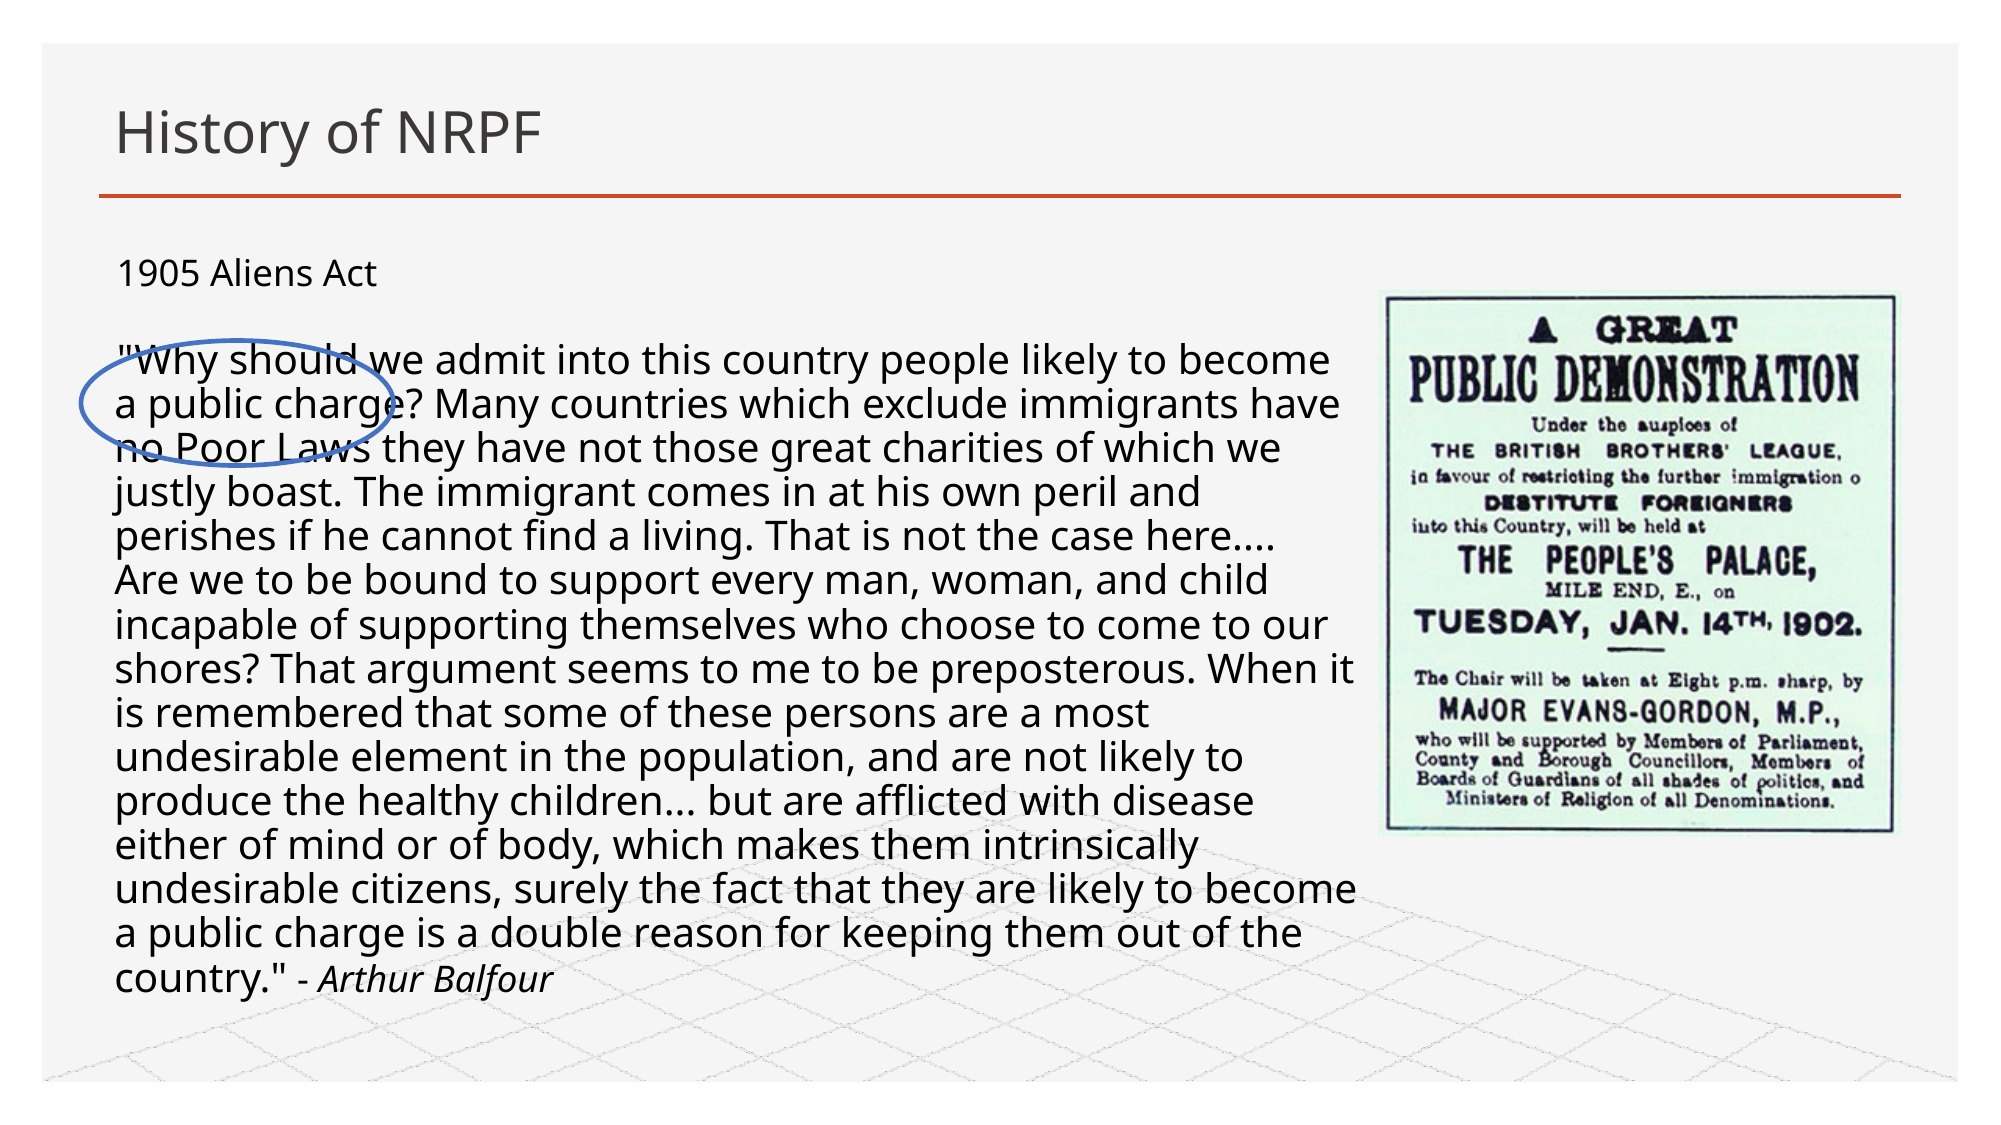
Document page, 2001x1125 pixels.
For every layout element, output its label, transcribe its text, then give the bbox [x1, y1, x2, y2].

text_box [79, 339, 395, 467]
list 1905 Aliens Act "Why should we admit into this country people likely to become a public charge? Many countries which exclude immigrants have no Poor Laws they have not those great charities of which we justly boast. The immigrant comes in at his own peril and perishes if he cannot find a living. That is not the case here.... Are we to be bound to support every man, woman, and child incapable of supporting themselves who choose to come to our shores? That argument seems to me to be preposterous. When it is remembered that some of these persons are a most undesirable element in the population, and are not likely to produce the healthy children... but are afflicted with disease either of mind or of body, which makes them intrinsically undesirable citizens, surely the fact that they are likely to become a public charge is a double reason for keeping them out of the country." - Arthur Balfour [99, 247, 1378, 1014]
picture [44, 290, 1956, 1081]
title History of NRPF [99, 73, 1901, 197]
